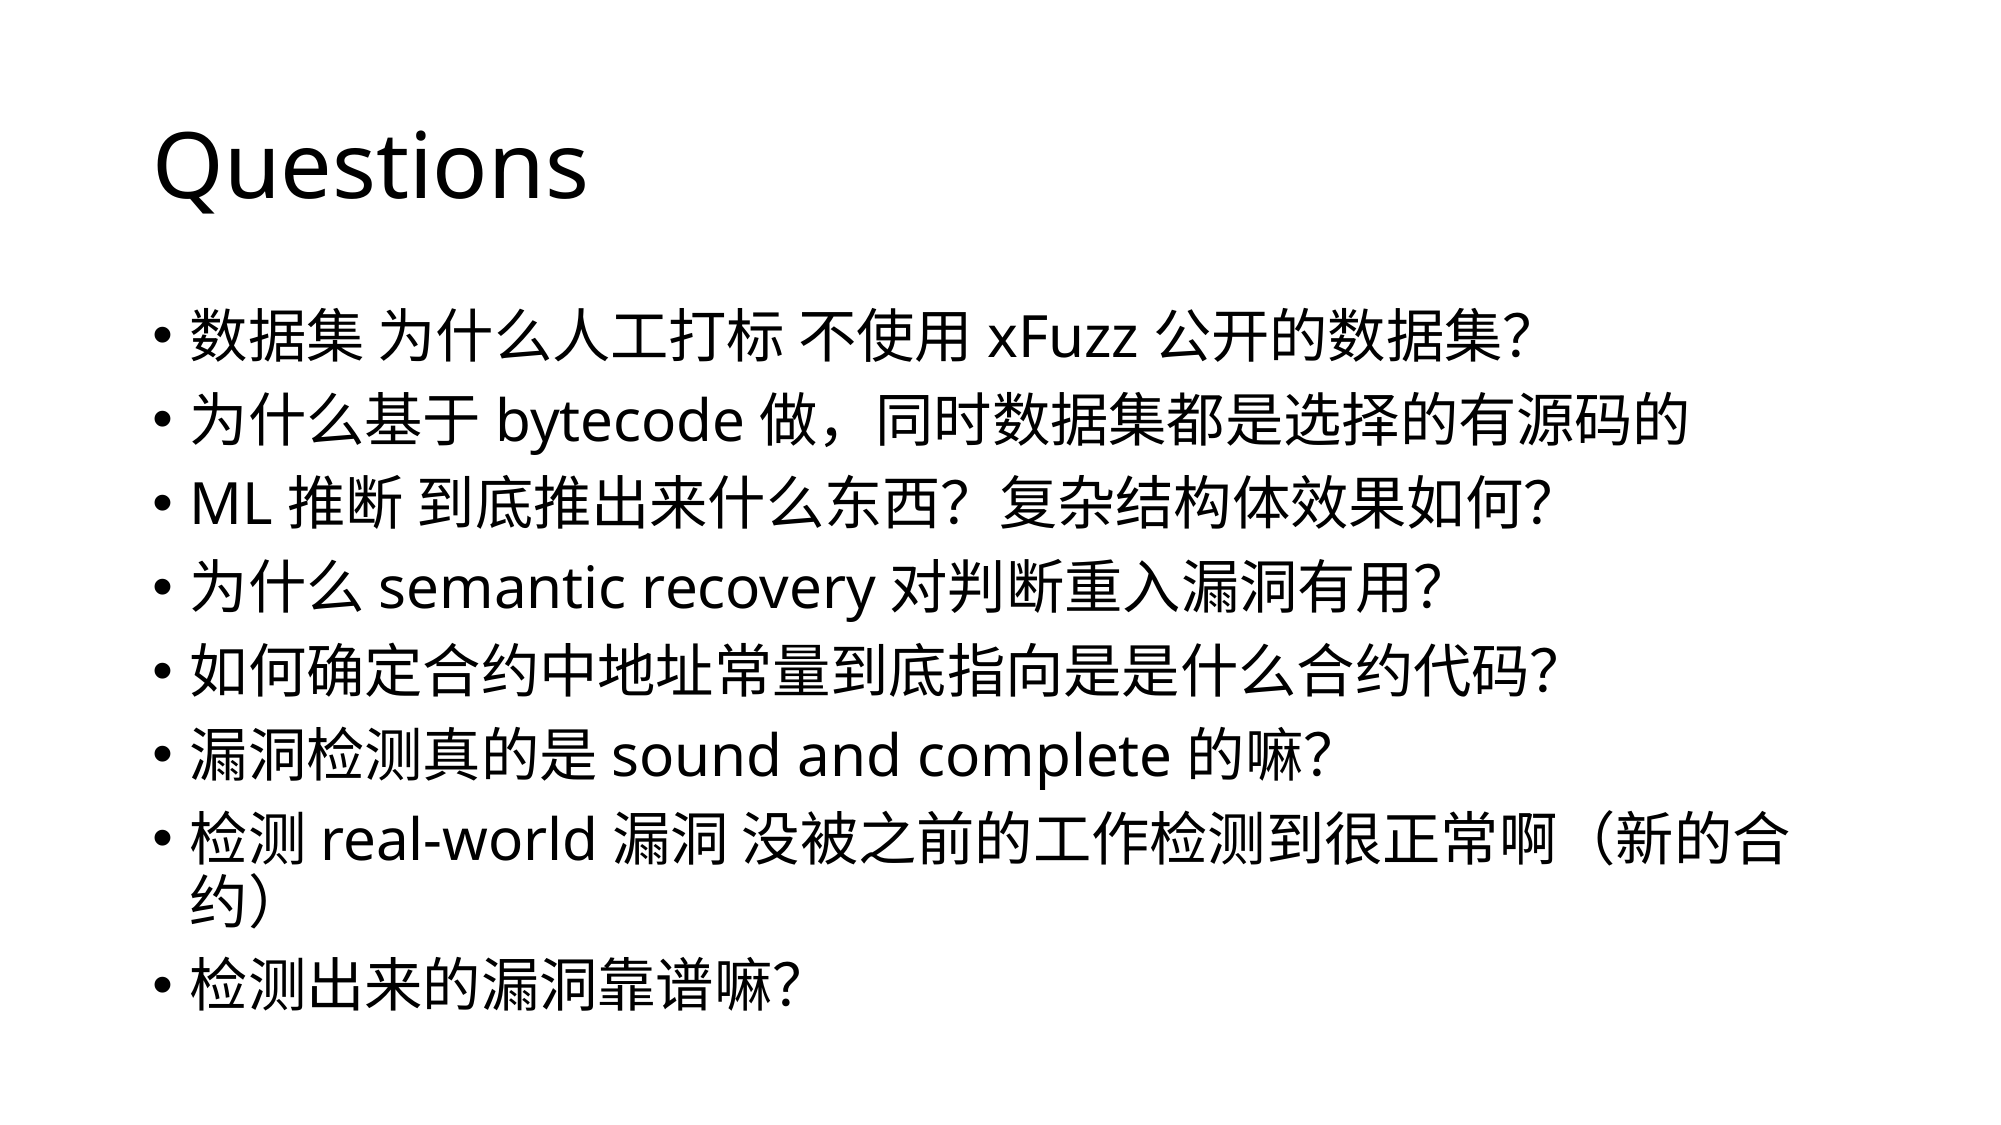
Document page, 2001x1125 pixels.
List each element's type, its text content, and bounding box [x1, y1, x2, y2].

list 数据集 为什么人工打标 不使用xFuzz公开的数据集？ 为什么基于bytecode做，同时数据集都是选择的有源码的 ML推断 到底推出来什么东西？复杂结构体效果如何？ 为什么semantic recovery对判断重入漏洞有用？ 如何确定合约中地址常量到底指向是是什么合约代码？ 漏洞检测真的是sound and complete的嘛？ 检测real-world漏洞 没被之前的工作检测到很正常啊（新的合约） 检测出来的漏洞靠谱嘛？ [137, 299, 1863, 1014]
title Questions [137, 59, 1863, 278]
